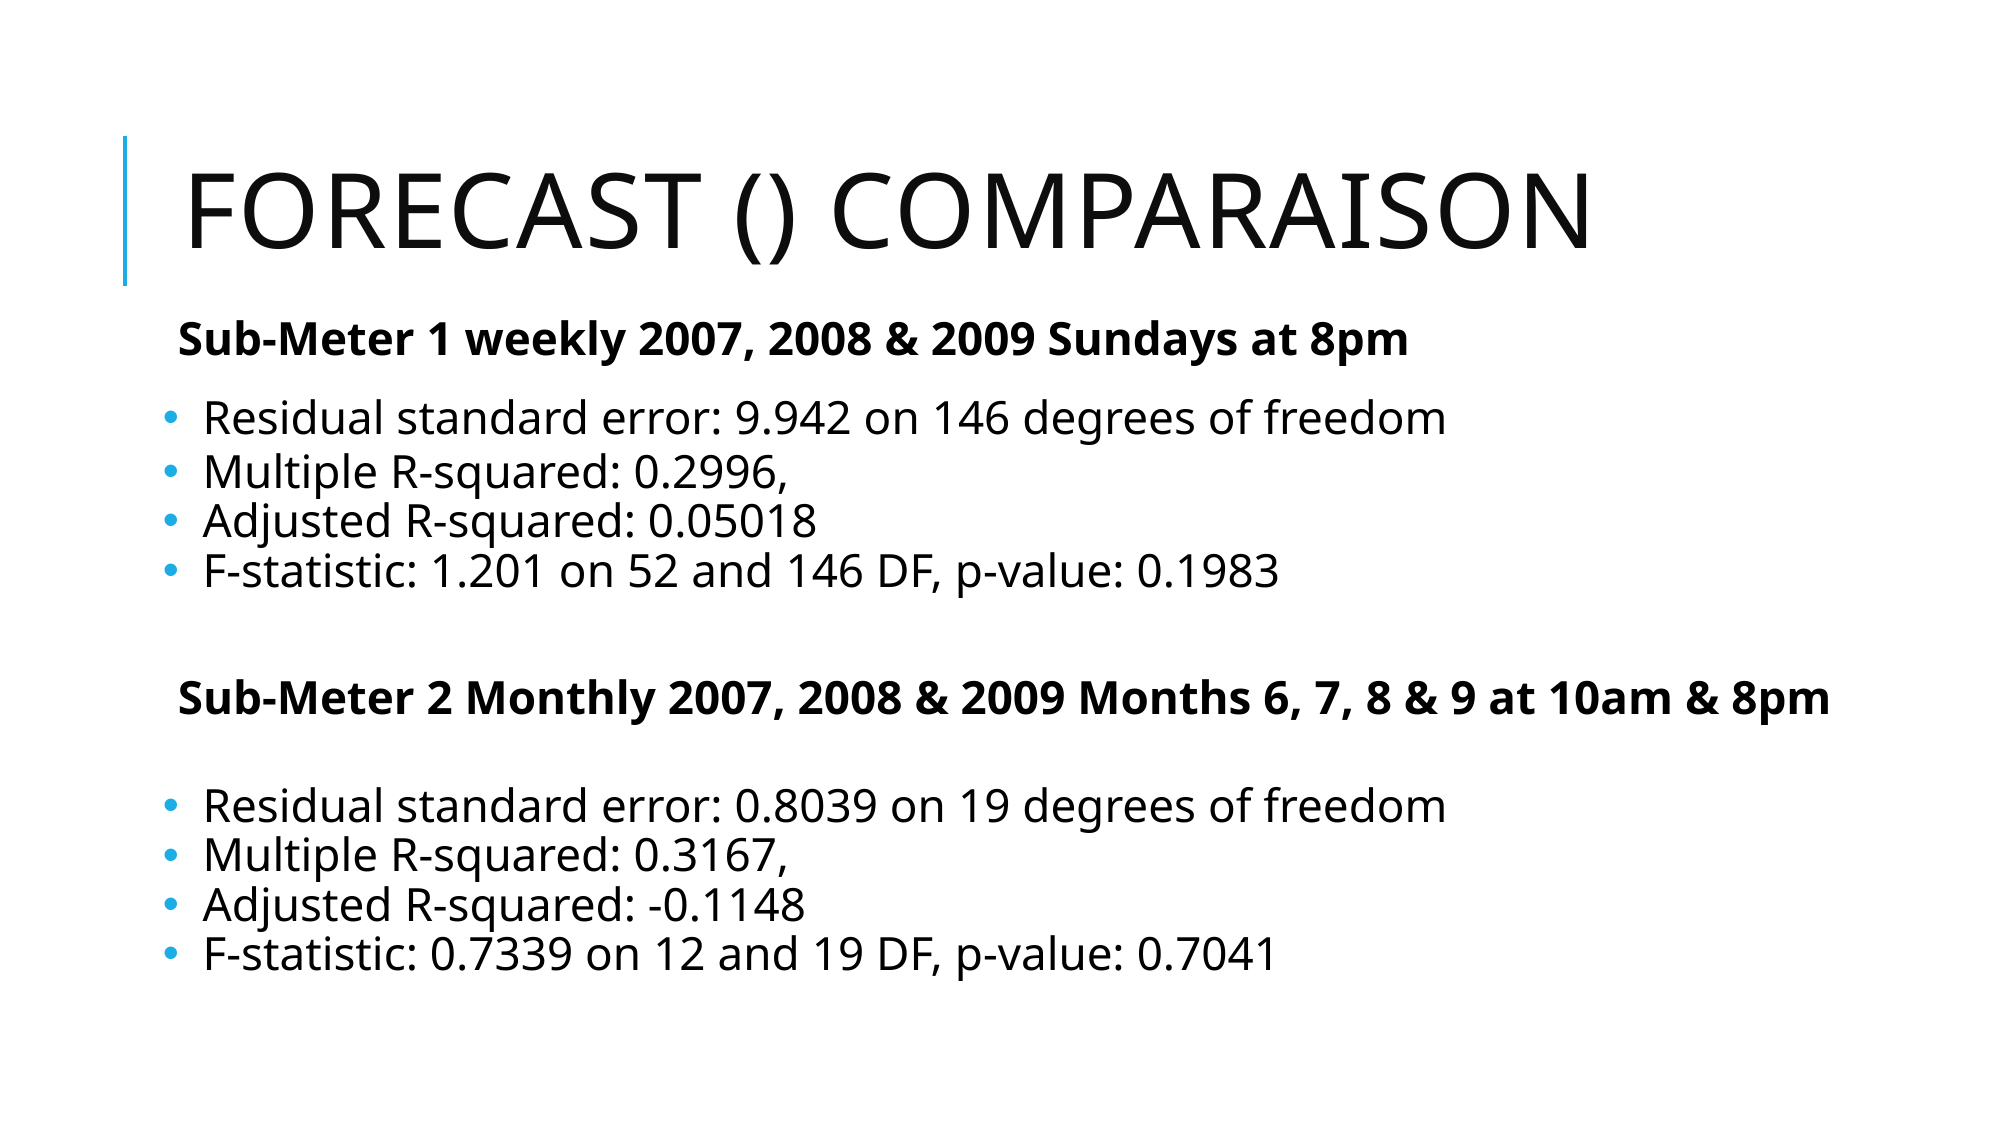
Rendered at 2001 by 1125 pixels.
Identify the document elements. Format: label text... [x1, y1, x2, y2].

title Forecast () comparaison [168, 96, 1763, 308]
list Sub-Meter 1 weekly 2007, 2008 & 2009 Sundays at 8pm Residual standard error: 9.942 on 146 degrees of freedom Multiple R-squared: 0.2996, Adjusted R-squared: 0.05018 F-statistic: 1.201 on 52 and 146 DF, p-value: 0.1983 Sub-Meter 2 Monthly 2007, 2008 & 2009 Months 6, 7, 8 & 9 at 10am & 8pm Residual standard error: 0.8039 on 19 degrees of freedom Multiple R-squared: 0.3167, Adjusted R-squared: -0.1148 F-statistic: 0.7339 on 12 and 19 DF, p-value: 0.7041 [155, 308, 1854, 1058]
